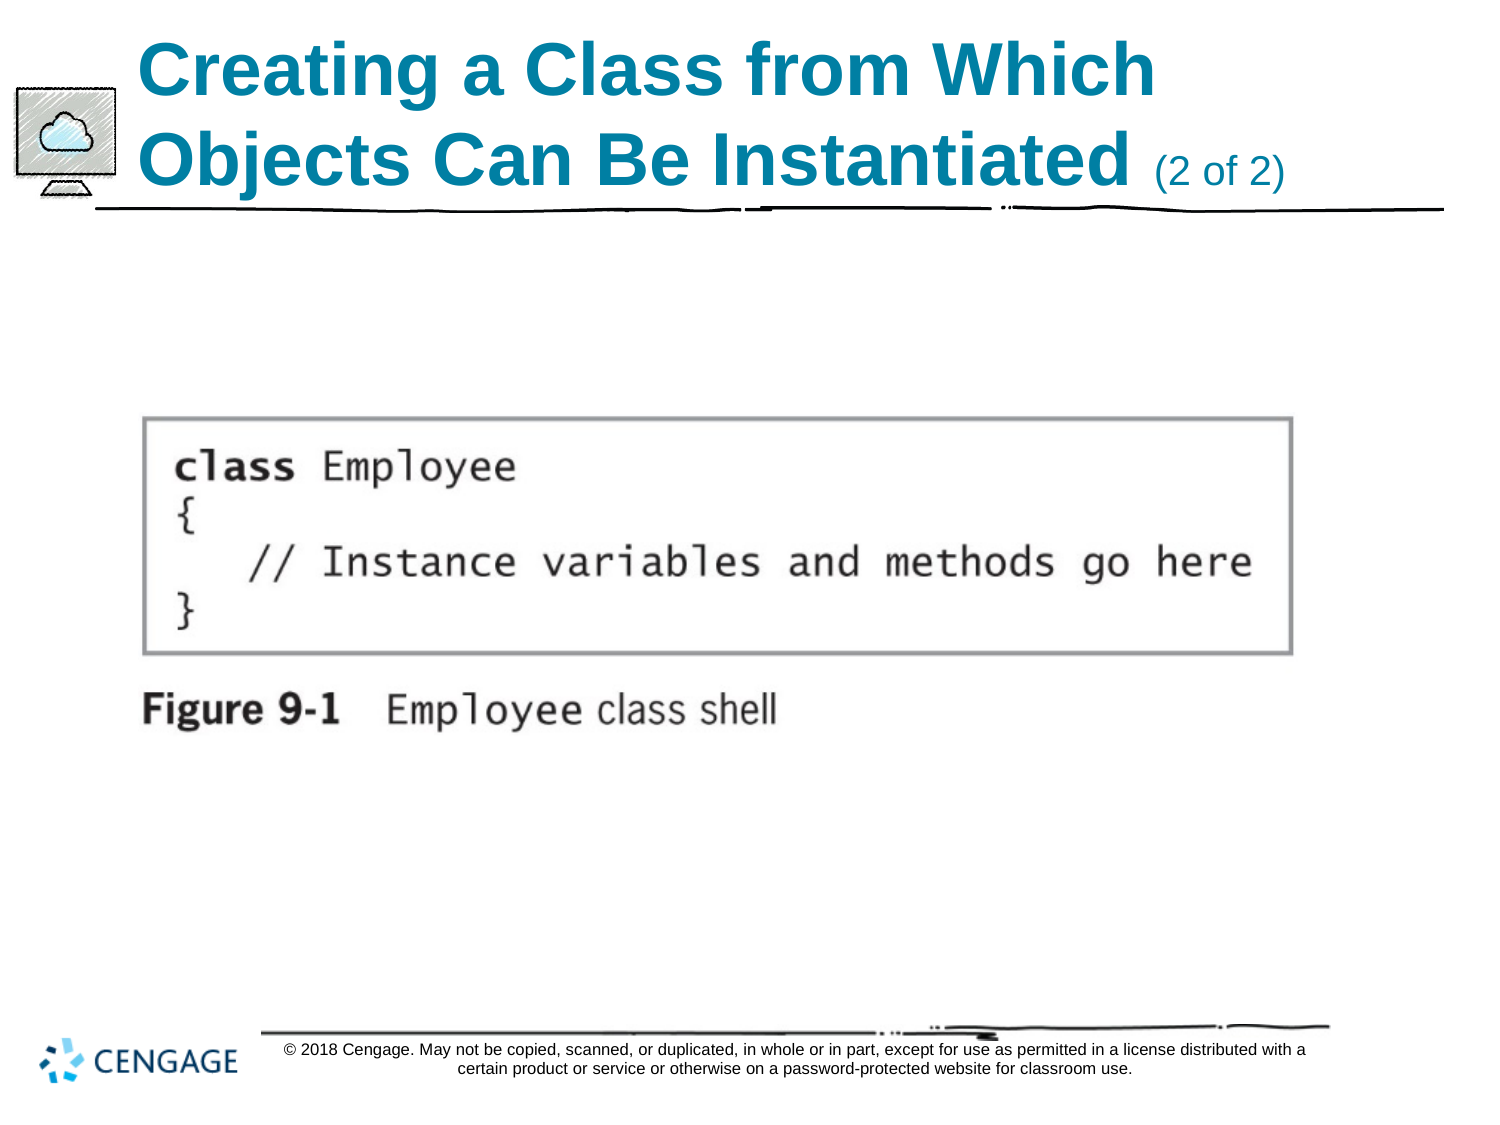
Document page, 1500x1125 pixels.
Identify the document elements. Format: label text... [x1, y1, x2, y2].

title Creating a Class from Which Objects Can Be Instantiated (2 of 2) [137, 18, 1430, 200]
picture [138, 412, 1298, 737]
picture [13, 86, 117, 201]
picture [95, 205, 1444, 213]
list © 2018 Cengage. May not be copied, scanned, or duplicated, in whole or in part, except for use as permitted in a license distributed with a certain product or service or otherwise on a password-protected website for classroom use. [261, 1040, 1331, 1089]
picture [19, 1024, 250, 1096]
picture [261, 1024, 1331, 1040]
